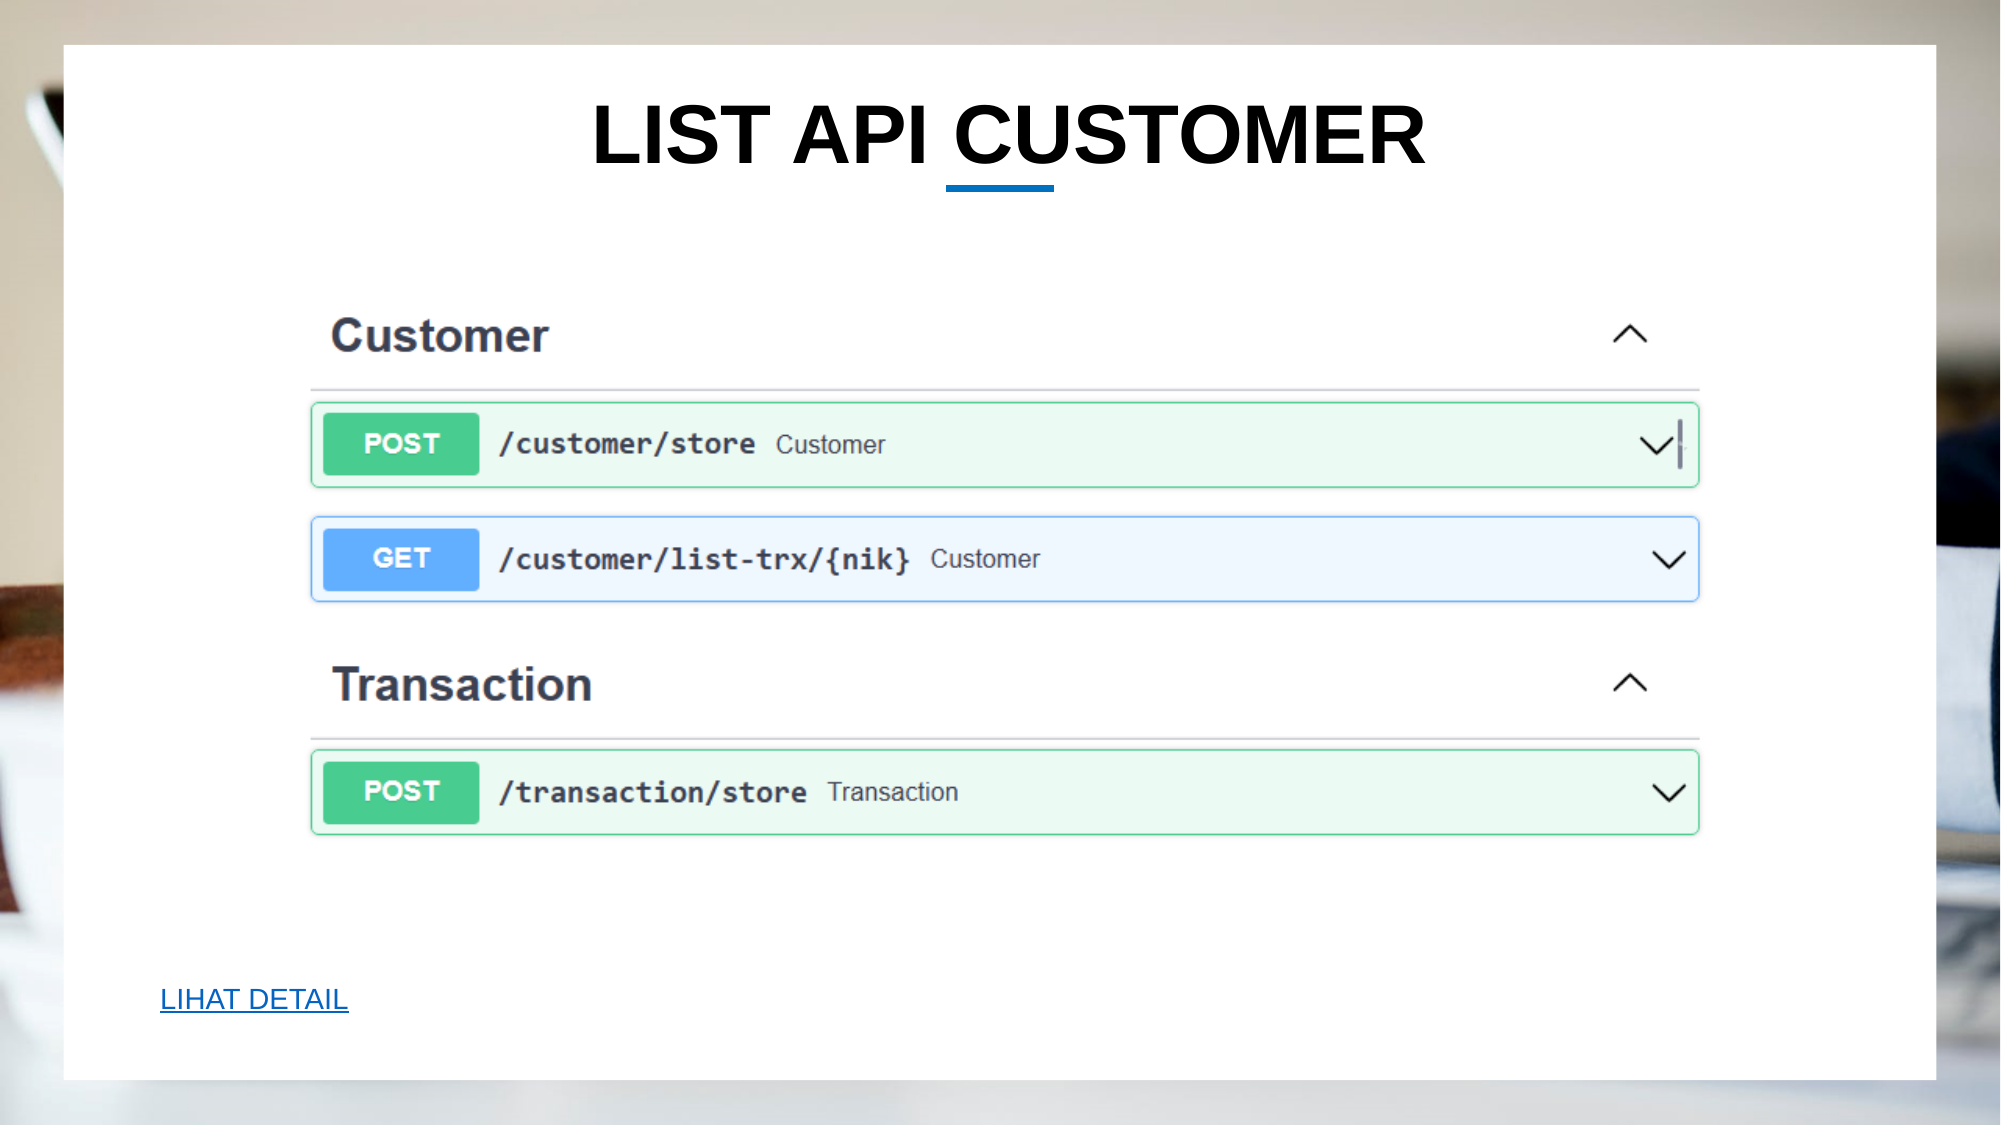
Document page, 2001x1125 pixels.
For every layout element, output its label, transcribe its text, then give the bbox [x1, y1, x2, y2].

picture [0, 0, 2001, 1125]
text_box LIST API CUSTOMER [447, 72, 1572, 188]
text_box LIHAT DETAIL [145, 973, 364, 1023]
